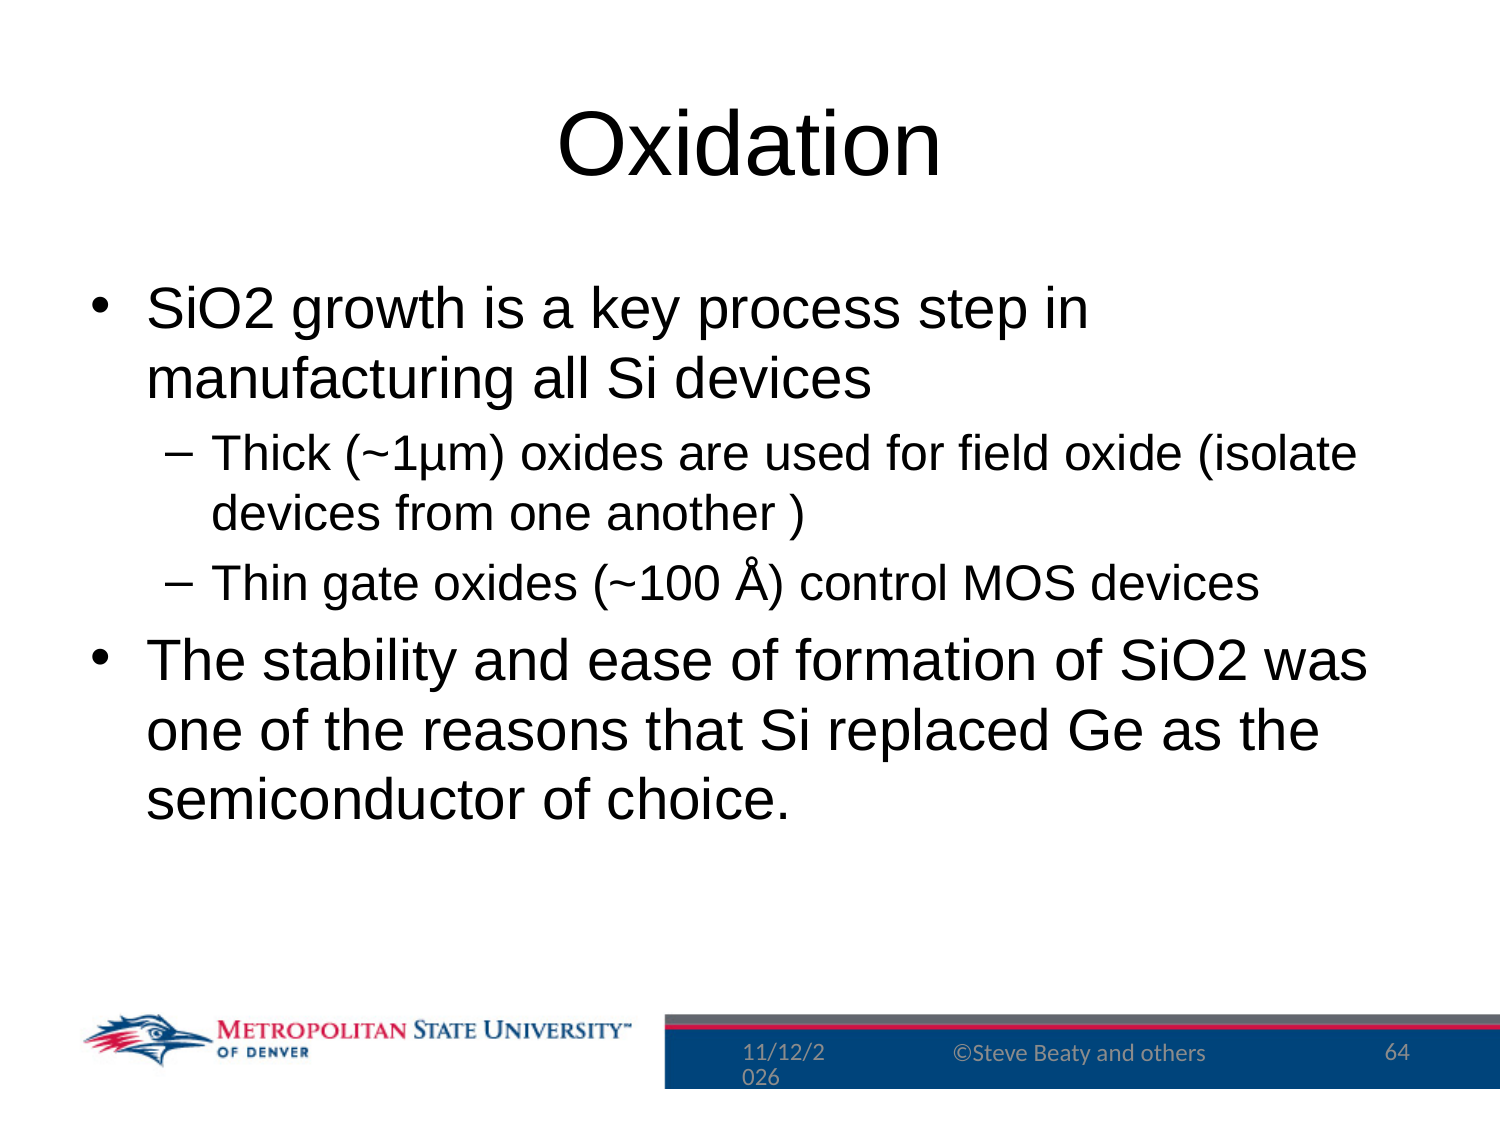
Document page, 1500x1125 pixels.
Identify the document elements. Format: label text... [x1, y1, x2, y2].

list SiO2 growth is a key process step in manufacturing all Si devices Thick (~1µm) oxides are used for field oxide (isolate devices from one another ) Thin gate oxides (~100 Å) control MOS devices The stability and ease of formation of SiO2 was one of the reasons that Si replaced Ge as the semiconductor of choice. [75, 262, 1425, 1005]
slide_number 64 [1316, 1020, 1425, 1081]
picture [44, 1012, 1500, 1089]
title Oxidation [75, 45, 1425, 233]
footer ©Steve Beaty and others [841, 1021, 1317, 1082]
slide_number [727, 1020, 842, 1081]
